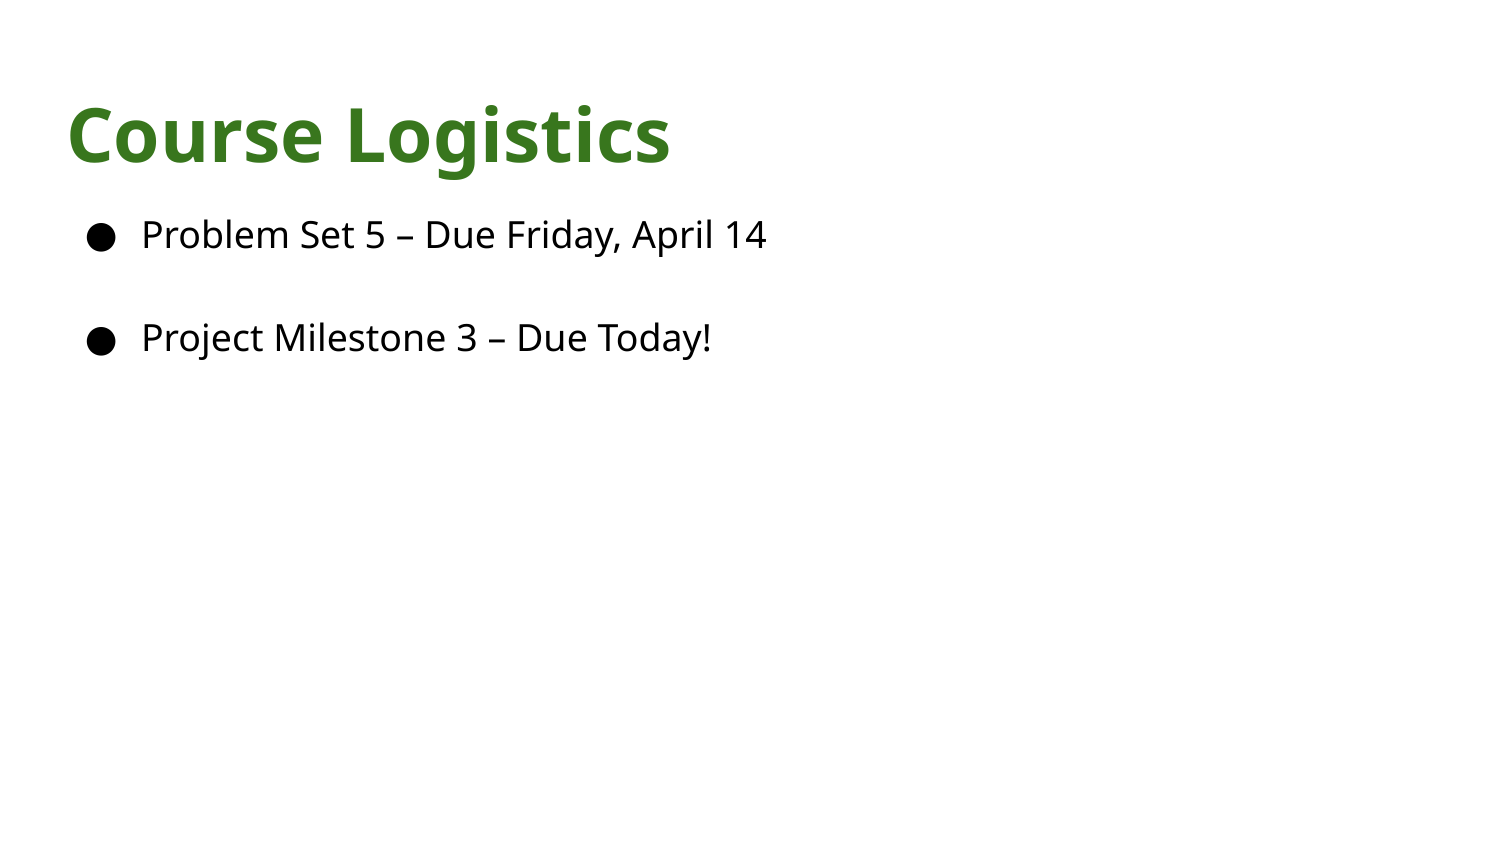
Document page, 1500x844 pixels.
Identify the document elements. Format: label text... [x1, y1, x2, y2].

list Problem Set 5 – Due Friday, April 14 Project Milestone 3 – Due Today! [51, 189, 1449, 750]
title Course Logistics [51, 72, 1449, 167]
